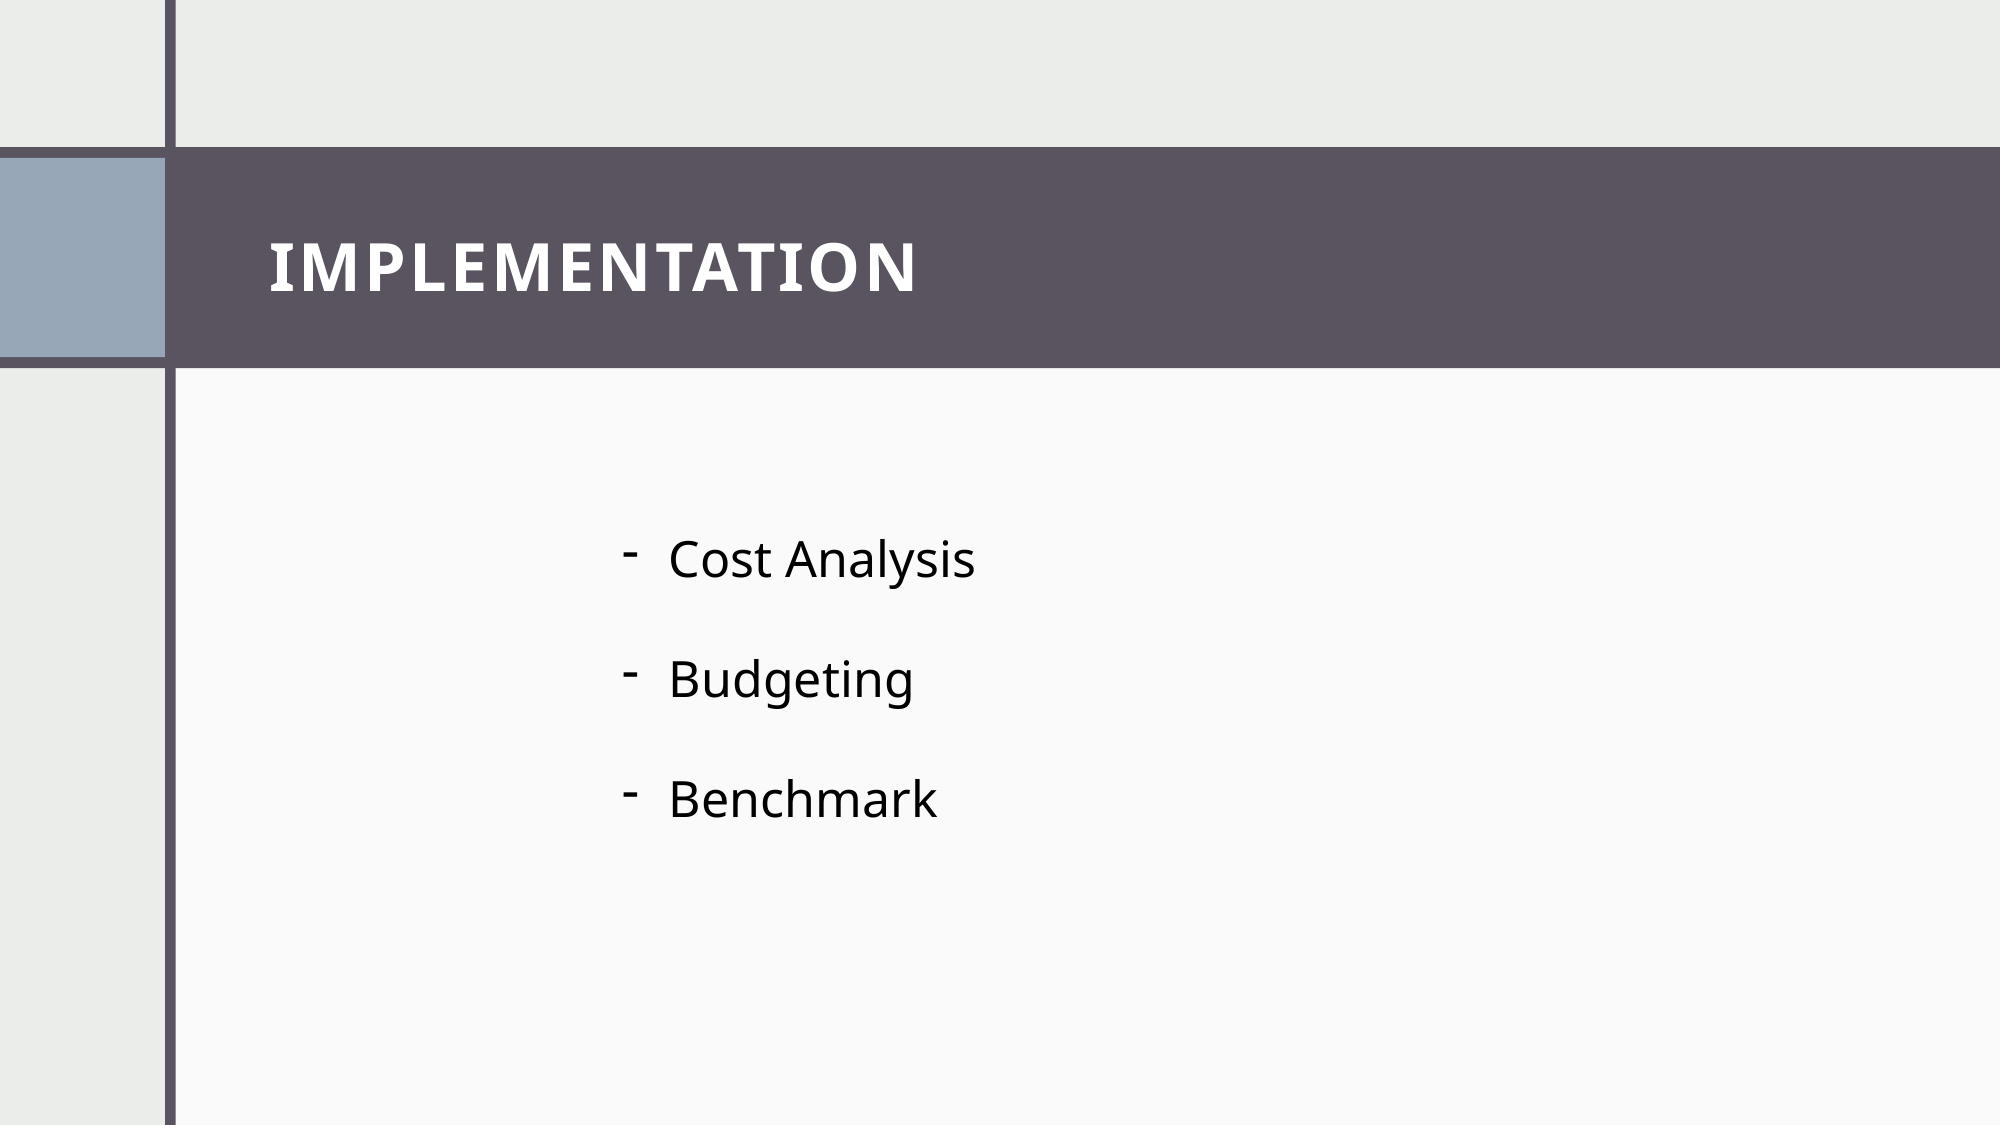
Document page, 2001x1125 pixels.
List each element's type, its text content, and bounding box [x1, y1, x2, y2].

text_box Cost Analysis Budgeting Benchmark [607, 520, 1475, 835]
title IMPLEMENTATION [251, 157, 1969, 358]
